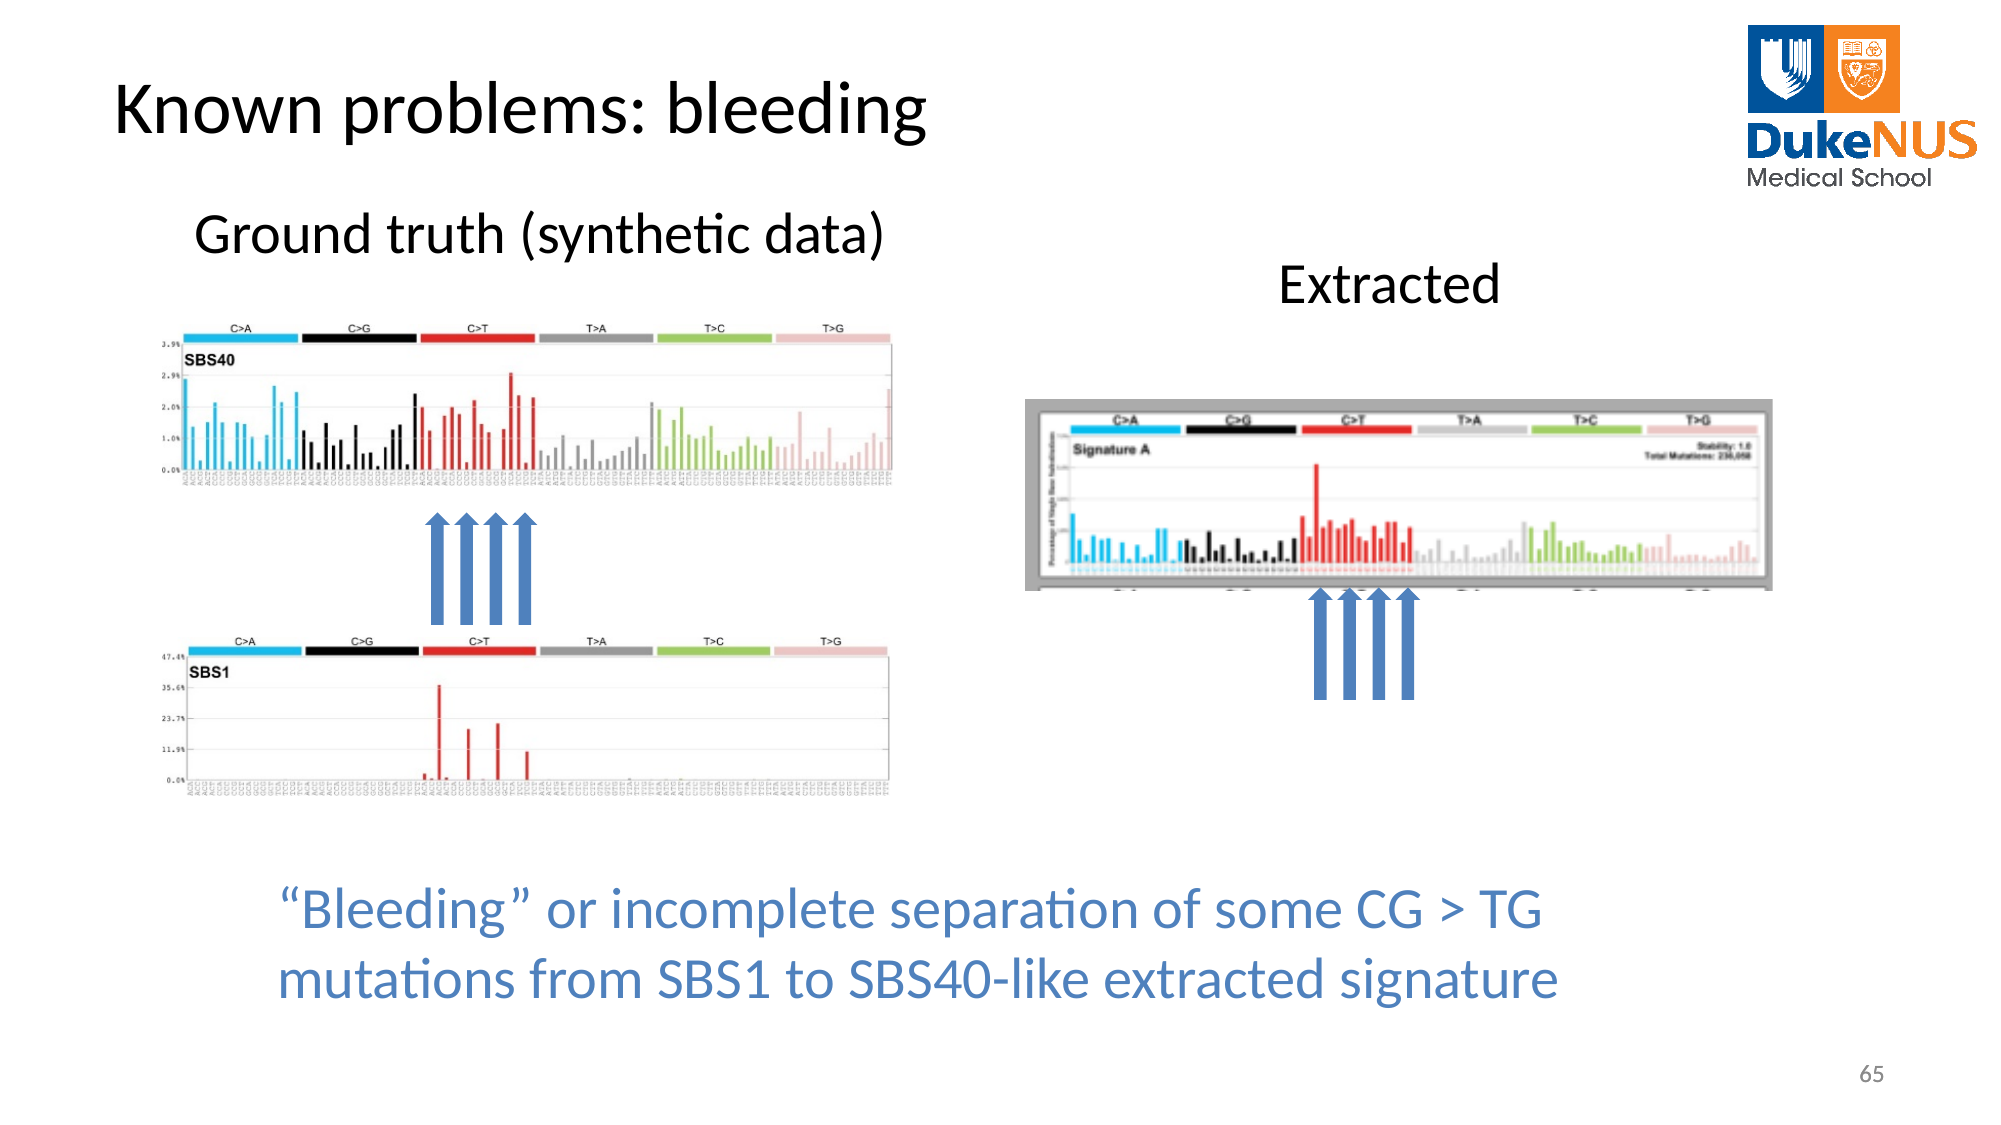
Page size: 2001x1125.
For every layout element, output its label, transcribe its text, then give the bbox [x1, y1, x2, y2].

text_box 65 [1433, 1042, 1900, 1103]
picture [162, 637, 890, 797]
title Known problems: bleeding [99, 45, 1200, 163]
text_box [1307, 587, 1421, 701]
text_box Extracted [1263, 237, 1518, 323]
text_box “Bleeding” or incomplete separation of some CG > TG mutations from SBS1 to SBS40-like extracted signature [262, 862, 1650, 1018]
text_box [424, 512, 538, 626]
picture [1737, 12, 1978, 189]
picture [1024, 399, 1773, 591]
picture [162, 324, 893, 486]
text_box Ground truth (synthetic data) [179, 187, 902, 273]
